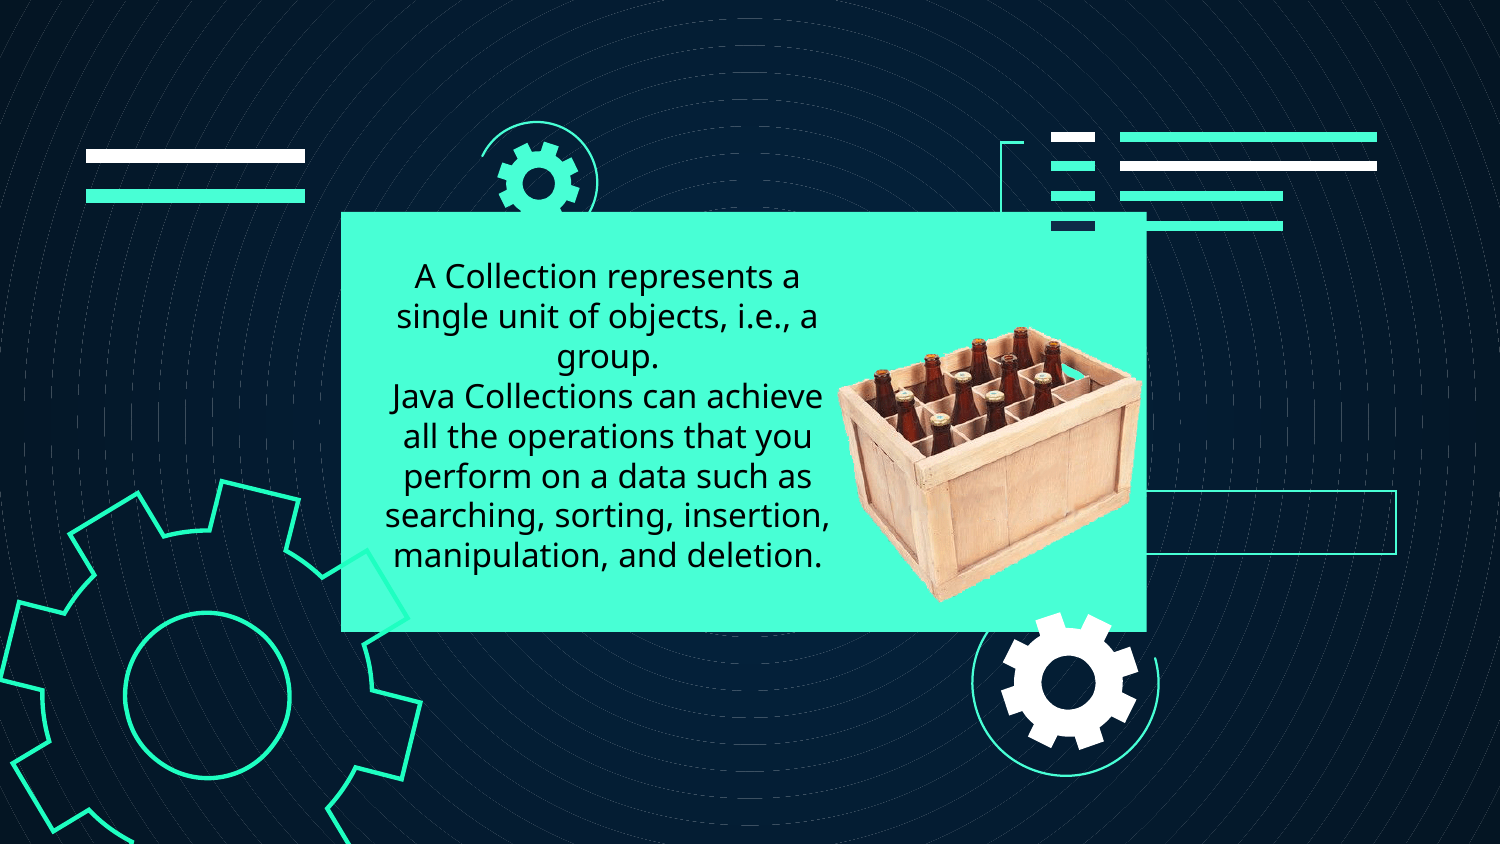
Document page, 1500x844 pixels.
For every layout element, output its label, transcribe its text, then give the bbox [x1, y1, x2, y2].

text_box [1120, 161, 1378, 172]
text_box [1050, 191, 1095, 201]
subtitle A Collection represents a single unit of objects, i.e., a group. Java Collections can achieve all the operations that you perform on a data such as searching, sorting, insertion, manipulation, and deletion. [356, 240, 860, 624]
text_box [497, 141, 580, 224]
text_box [1120, 191, 1283, 201]
text_box [1000, 613, 1139, 751]
picture [834, 323, 1144, 604]
text_box [1120, 221, 1283, 231]
text_box [1050, 131, 1095, 142]
text_box [1050, 221, 1095, 231]
text_box [1120, 131, 1378, 142]
text_box [85, 149, 305, 163]
text_box [1050, 161, 1095, 172]
text_box [85, 189, 305, 203]
